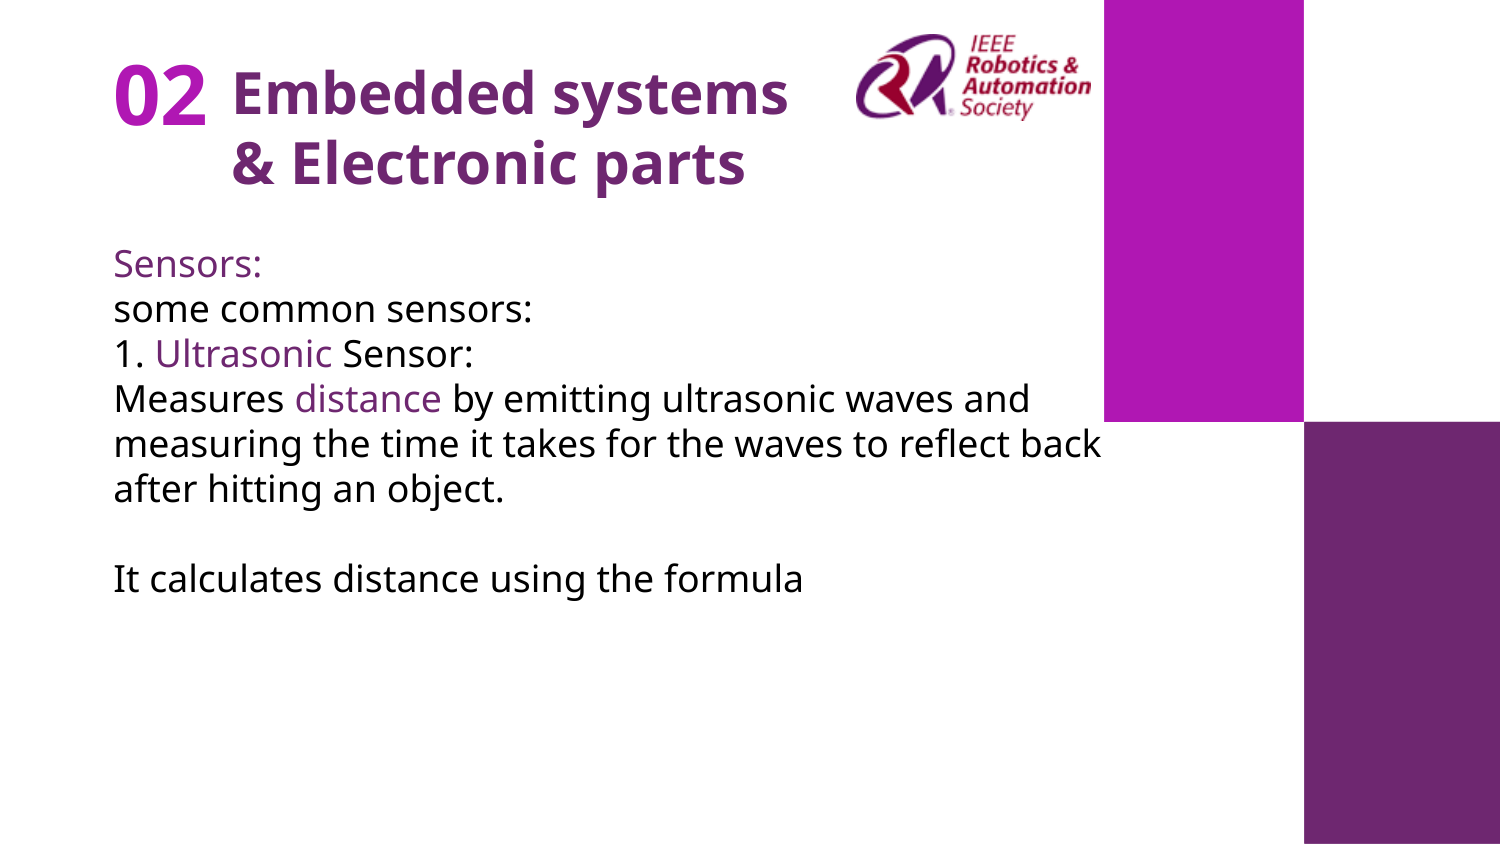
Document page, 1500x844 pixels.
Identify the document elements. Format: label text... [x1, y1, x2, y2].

picture [855, 34, 1091, 121]
text_box [1104, 0, 1304, 422]
text_box Embedded systems & Electronic parts [217, 48, 857, 204]
text_box 02 [98, 34, 294, 149]
text_box [1304, 421, 1500, 844]
